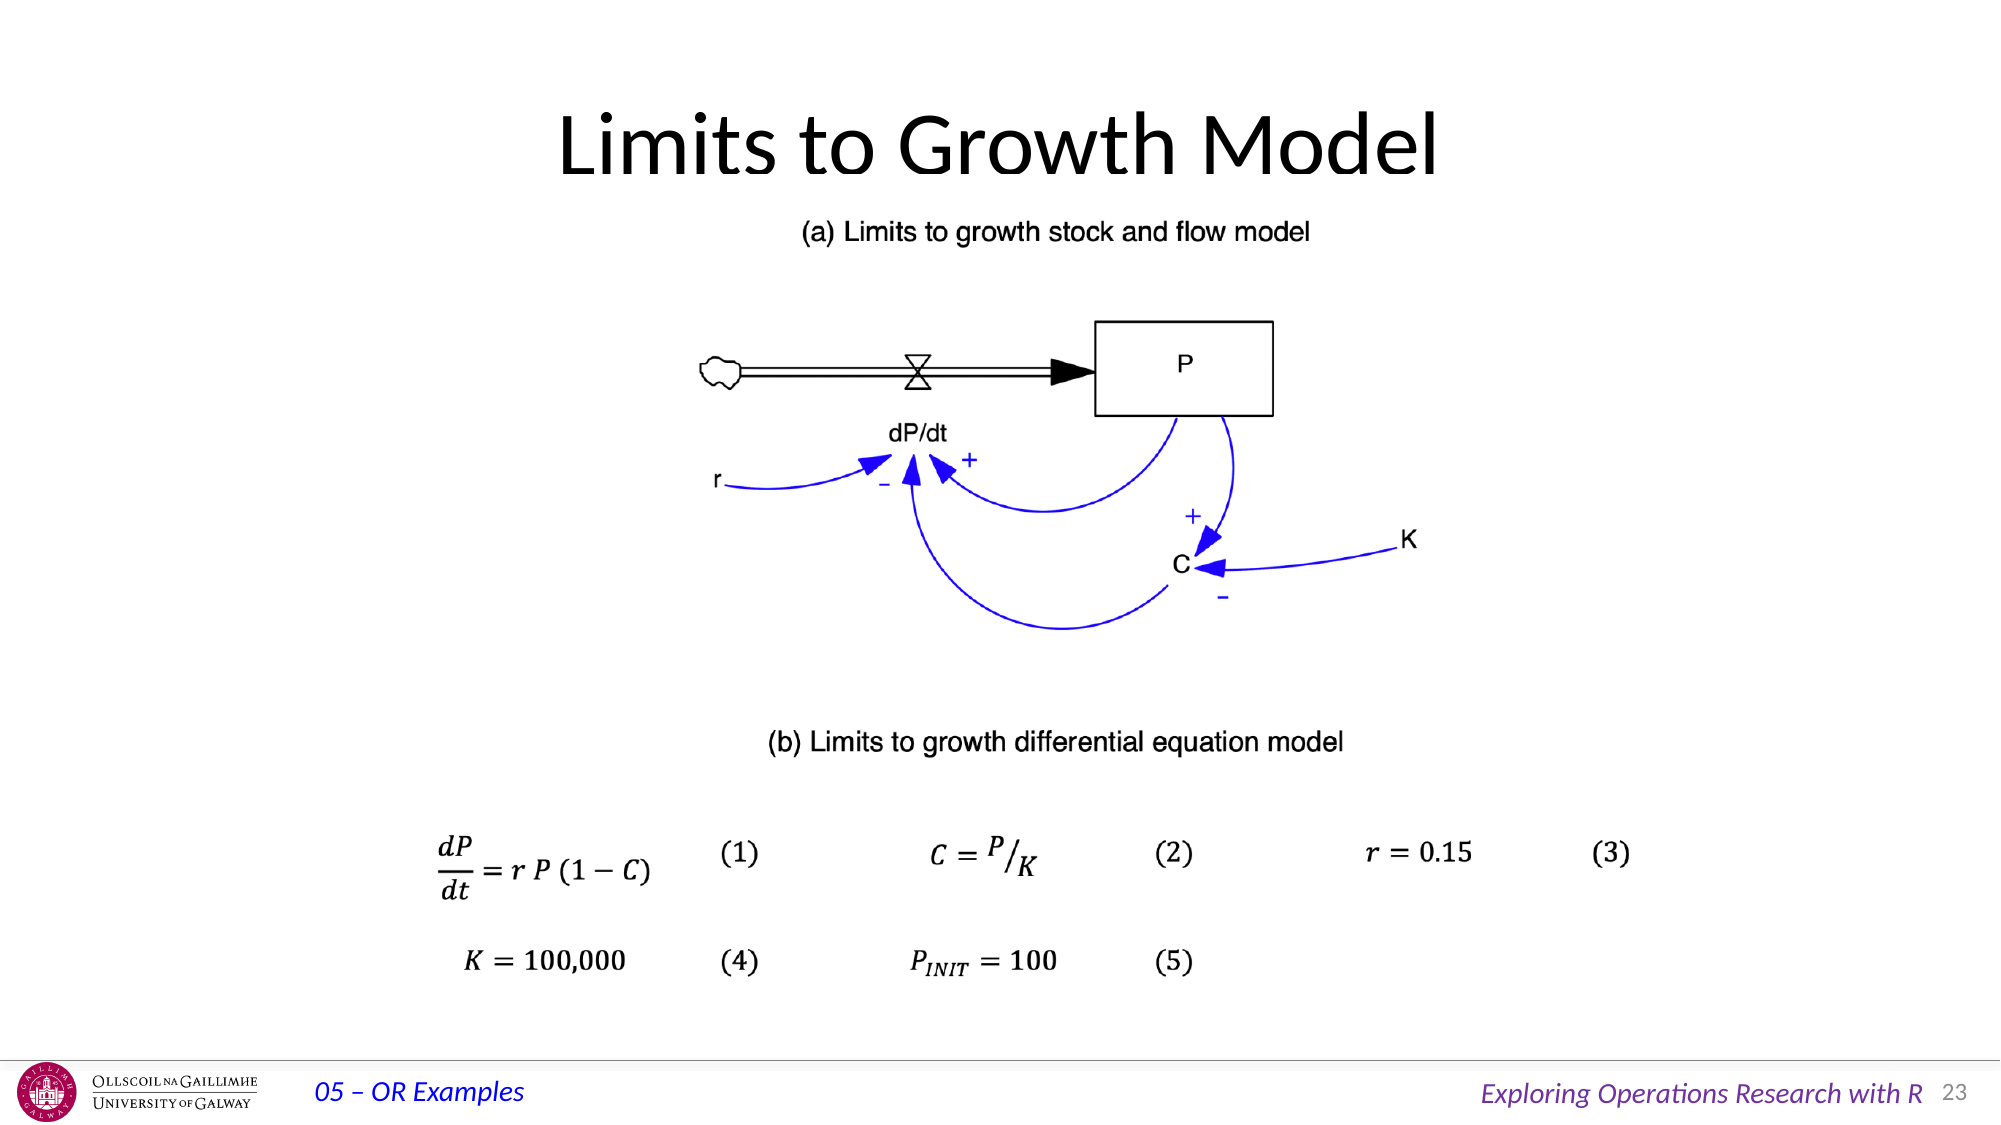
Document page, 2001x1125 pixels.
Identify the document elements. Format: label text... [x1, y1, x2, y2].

picture [17, 1062, 257, 1122]
slide_number 23 [1899, 1060, 1983, 1120]
picture [316, 174, 1684, 1030]
title Limits to Growth Model [99, 45, 1900, 233]
